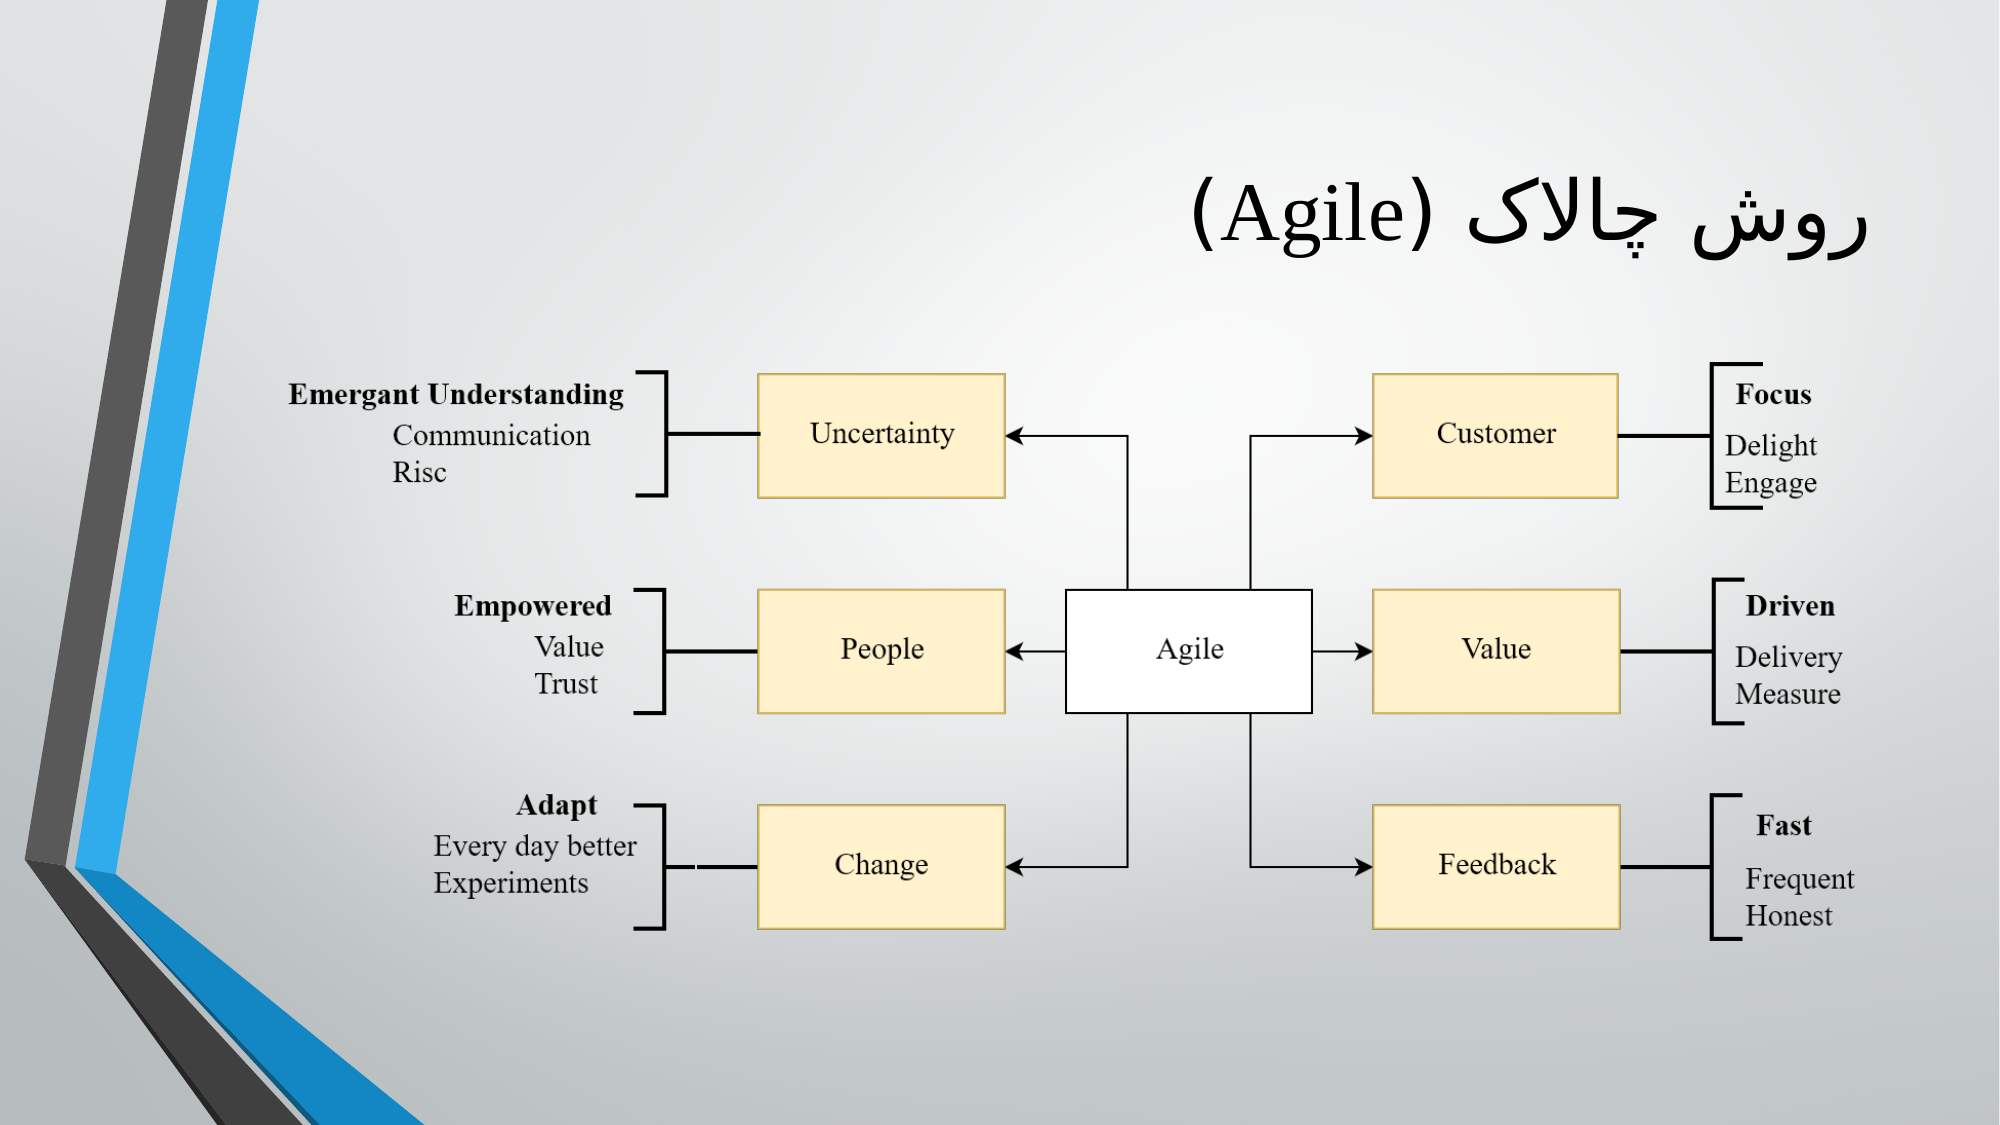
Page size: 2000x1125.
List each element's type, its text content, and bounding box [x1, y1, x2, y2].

title روش چالاک (Agile) [243, 112, 1887, 303]
picture [283, 361, 1887, 942]
